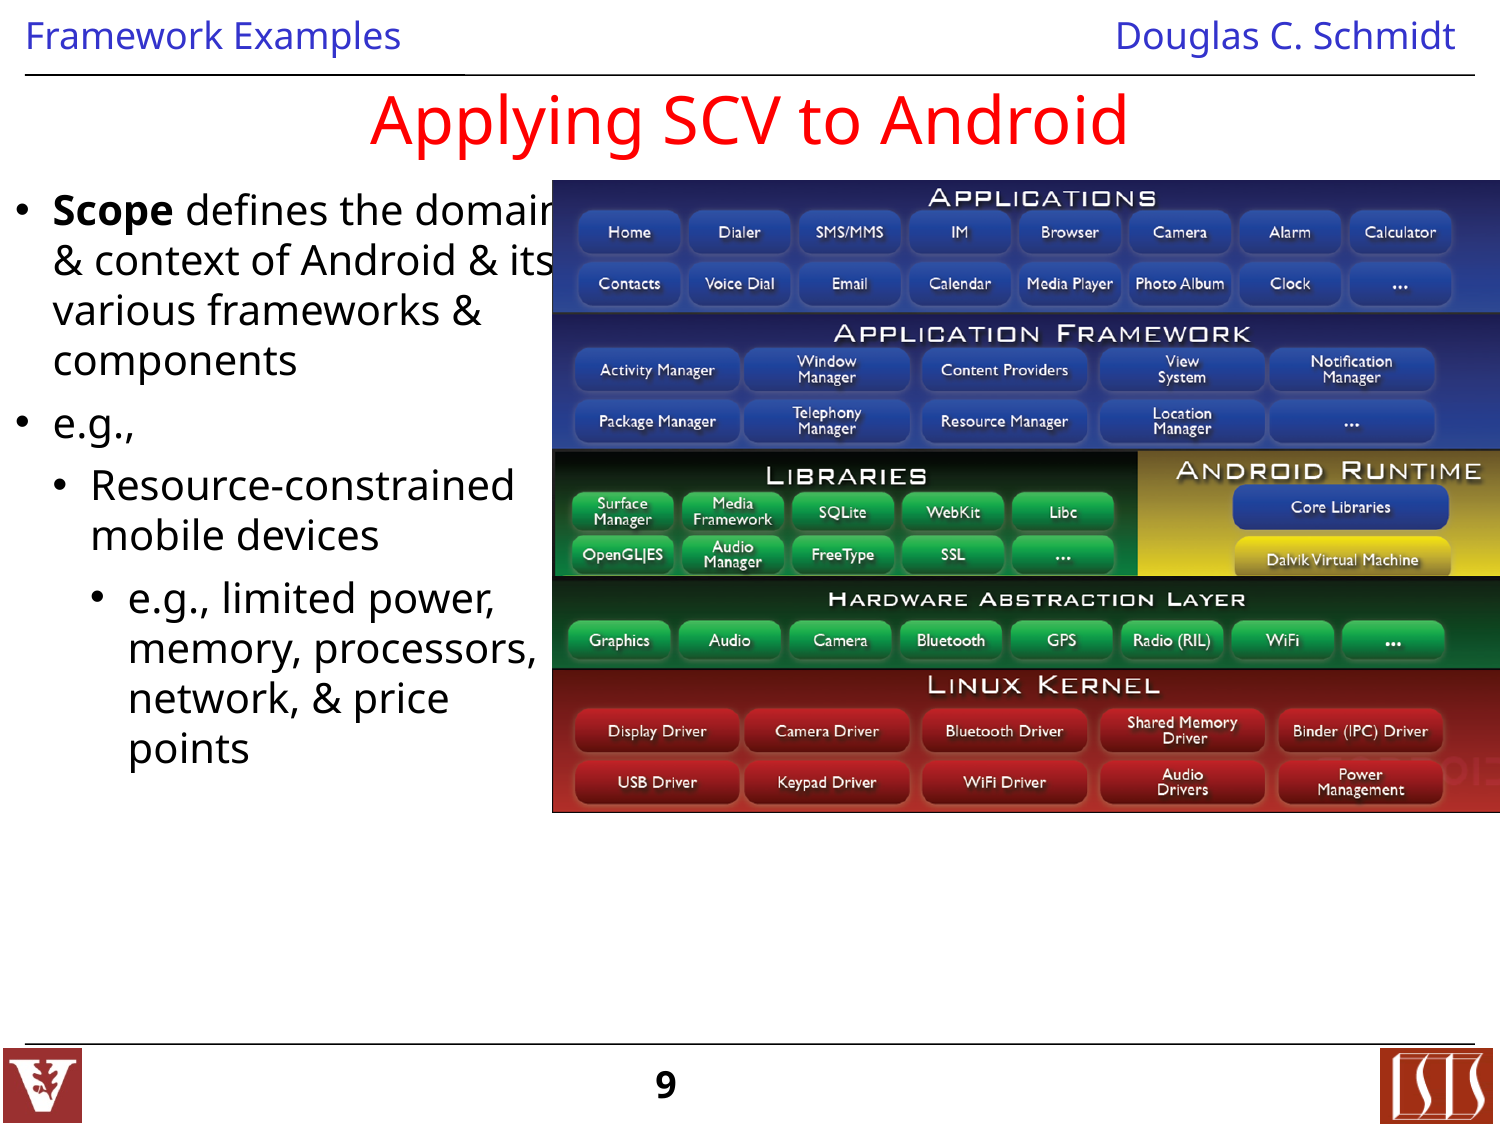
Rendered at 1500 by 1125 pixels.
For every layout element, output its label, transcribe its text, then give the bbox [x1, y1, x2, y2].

title Applying SCV to Android [13, 86, 1489, 149]
picture [551, 179, 1500, 813]
picture [1380, 1048, 1493, 1124]
picture [3, 1048, 82, 1123]
text_box Scope defines the domain & context of Android & its various frameworks & components e.g., Resource-constrained mobile devices e.g., limited power, memory, processors, network, & price points [0, 176, 1494, 1010]
